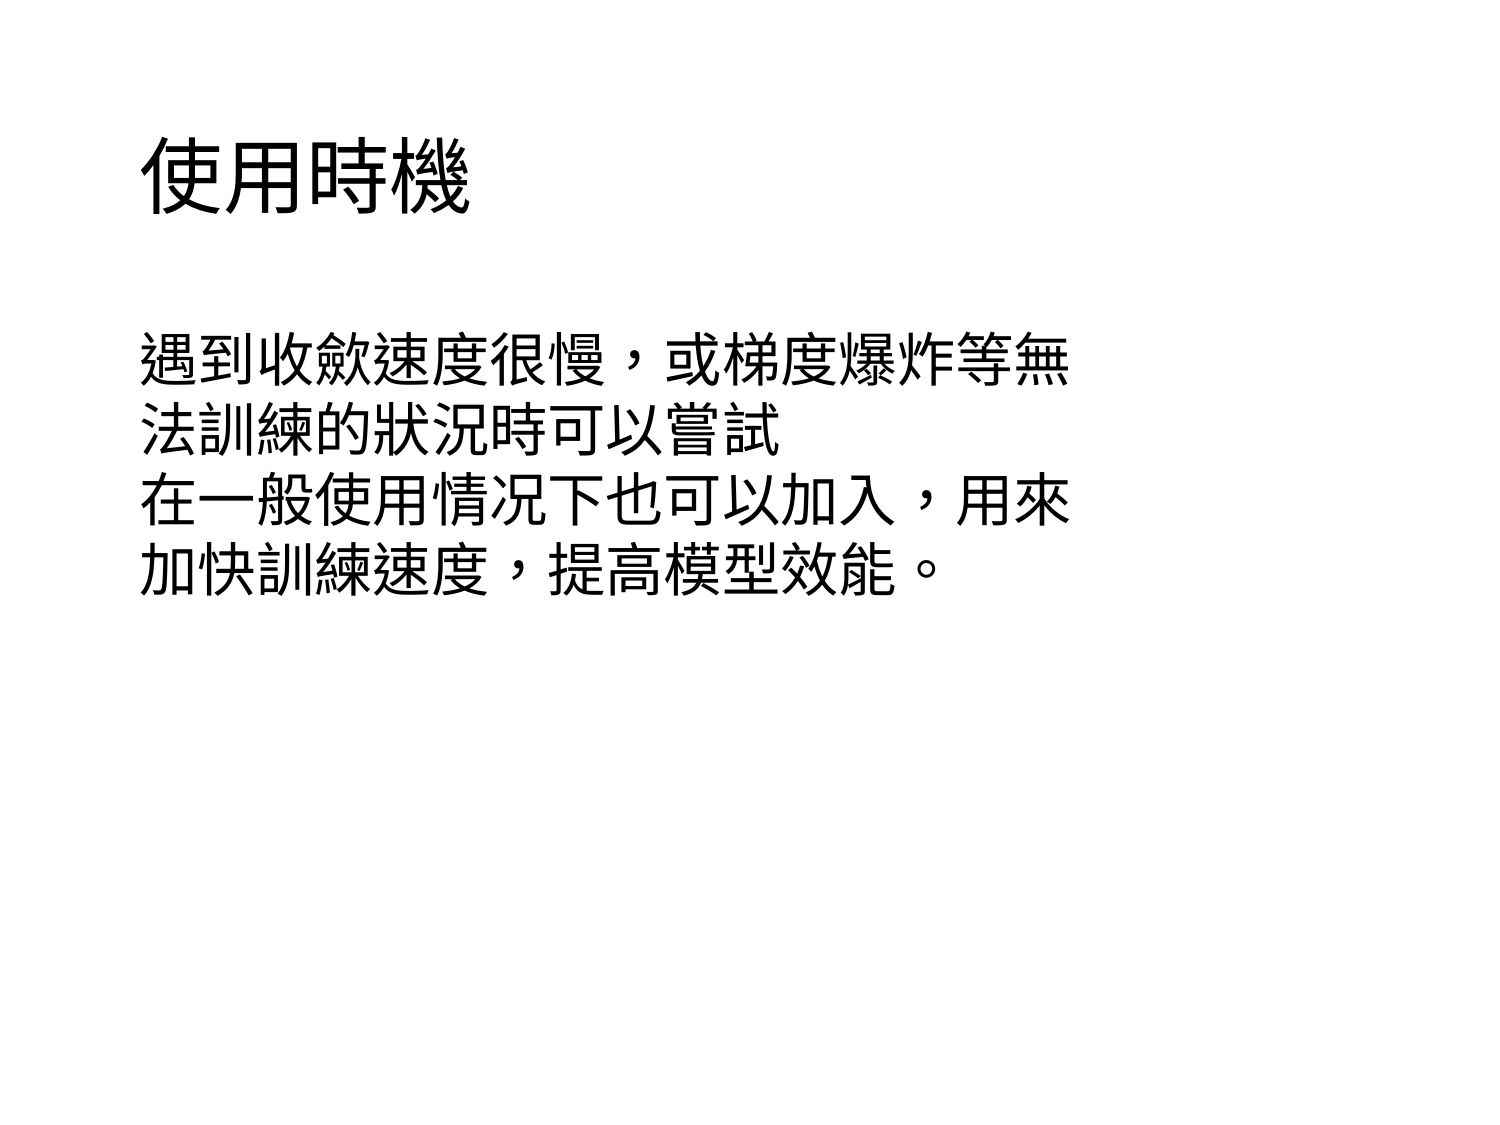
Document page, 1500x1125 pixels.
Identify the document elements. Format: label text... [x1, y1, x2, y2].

text_box 使用時機 遇到收歛速度很慢，或梯度爆炸等無法訓練的狀況時可以嘗試 在一般使用情况下也可以加入，用來加快訓練速度，提高模型效能。 [124, 116, 1134, 611]
